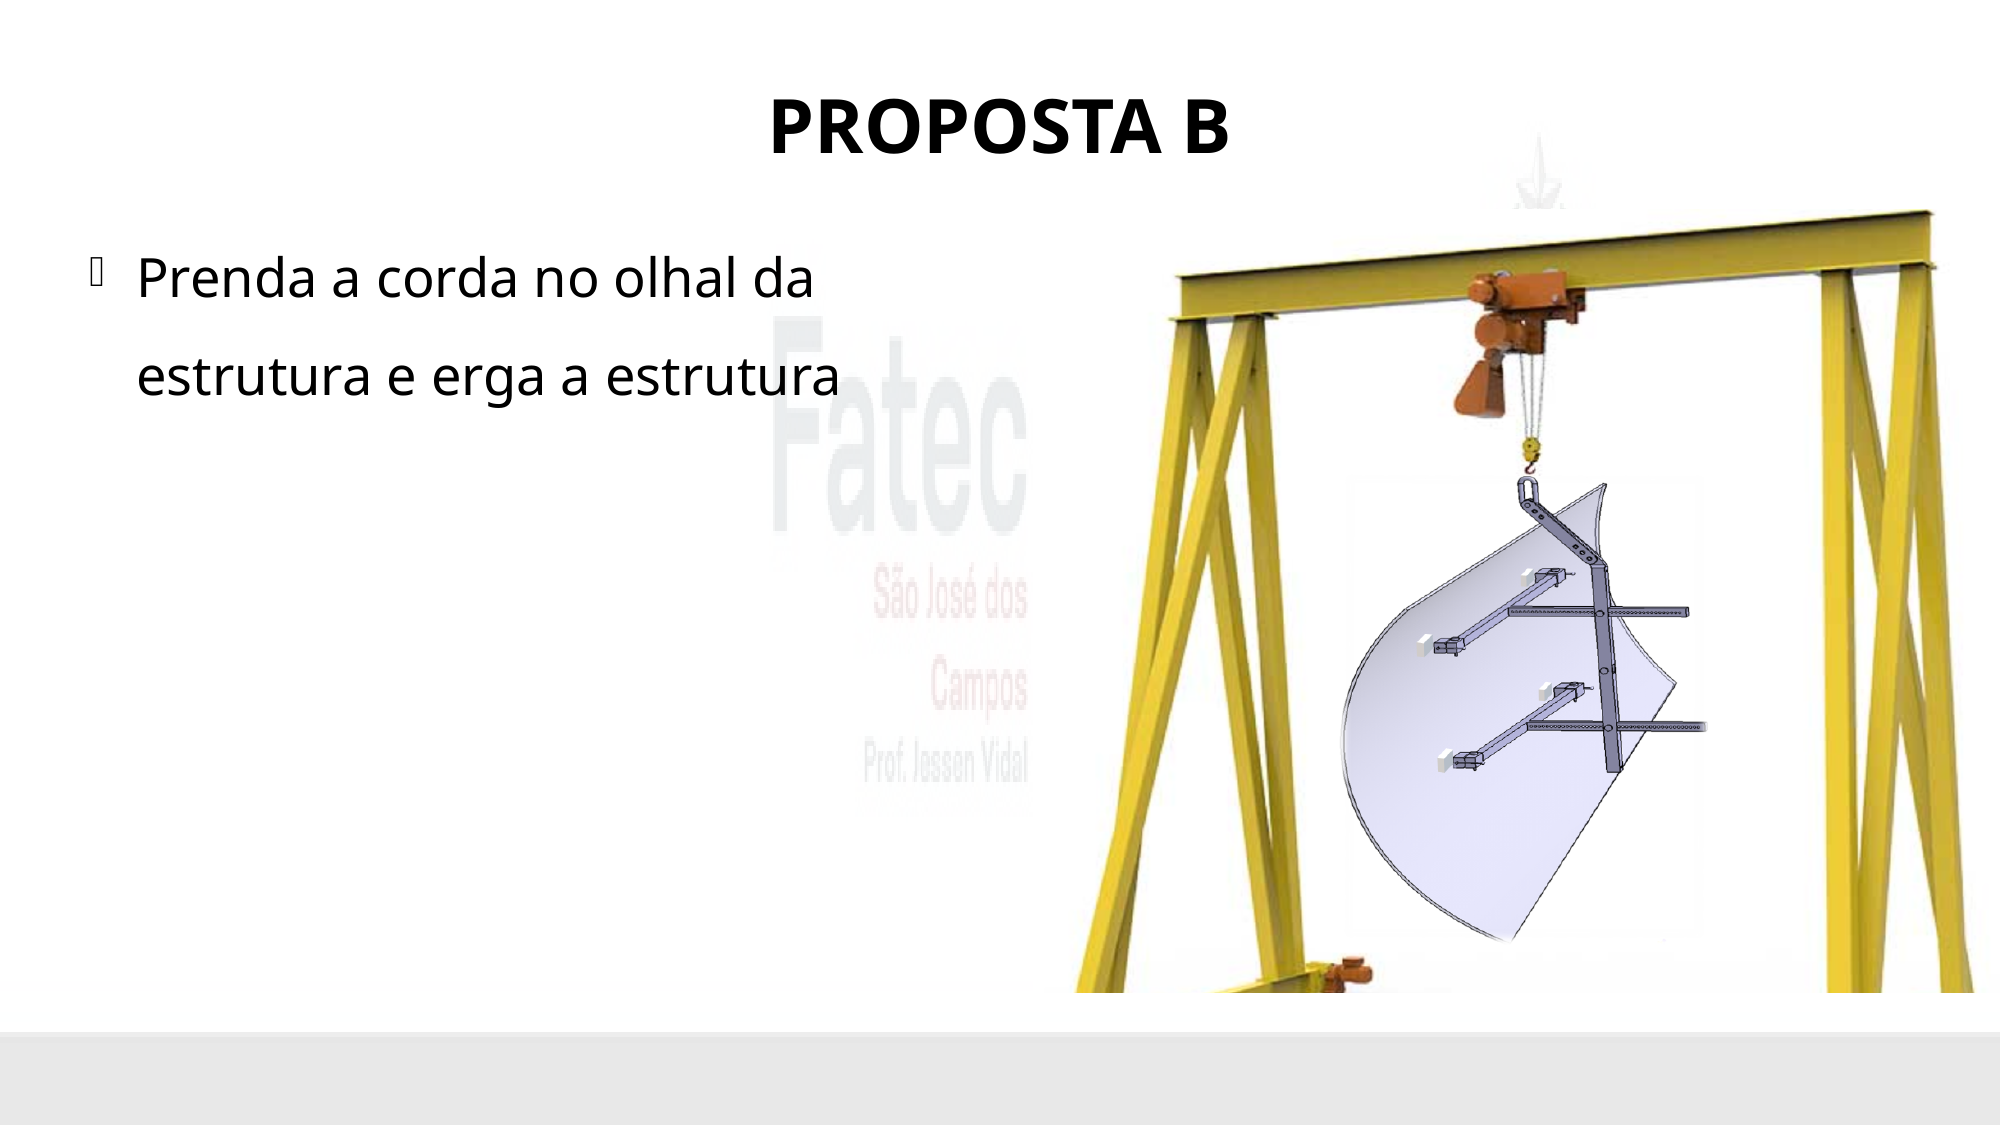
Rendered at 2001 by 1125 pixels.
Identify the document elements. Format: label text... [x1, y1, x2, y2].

title Proposta B [300, 0, 1700, 248]
picture [1032, 163, 2000, 993]
list Prenda a corda no olhal da estrutura e erga a estrutura [74, 203, 1000, 1099]
